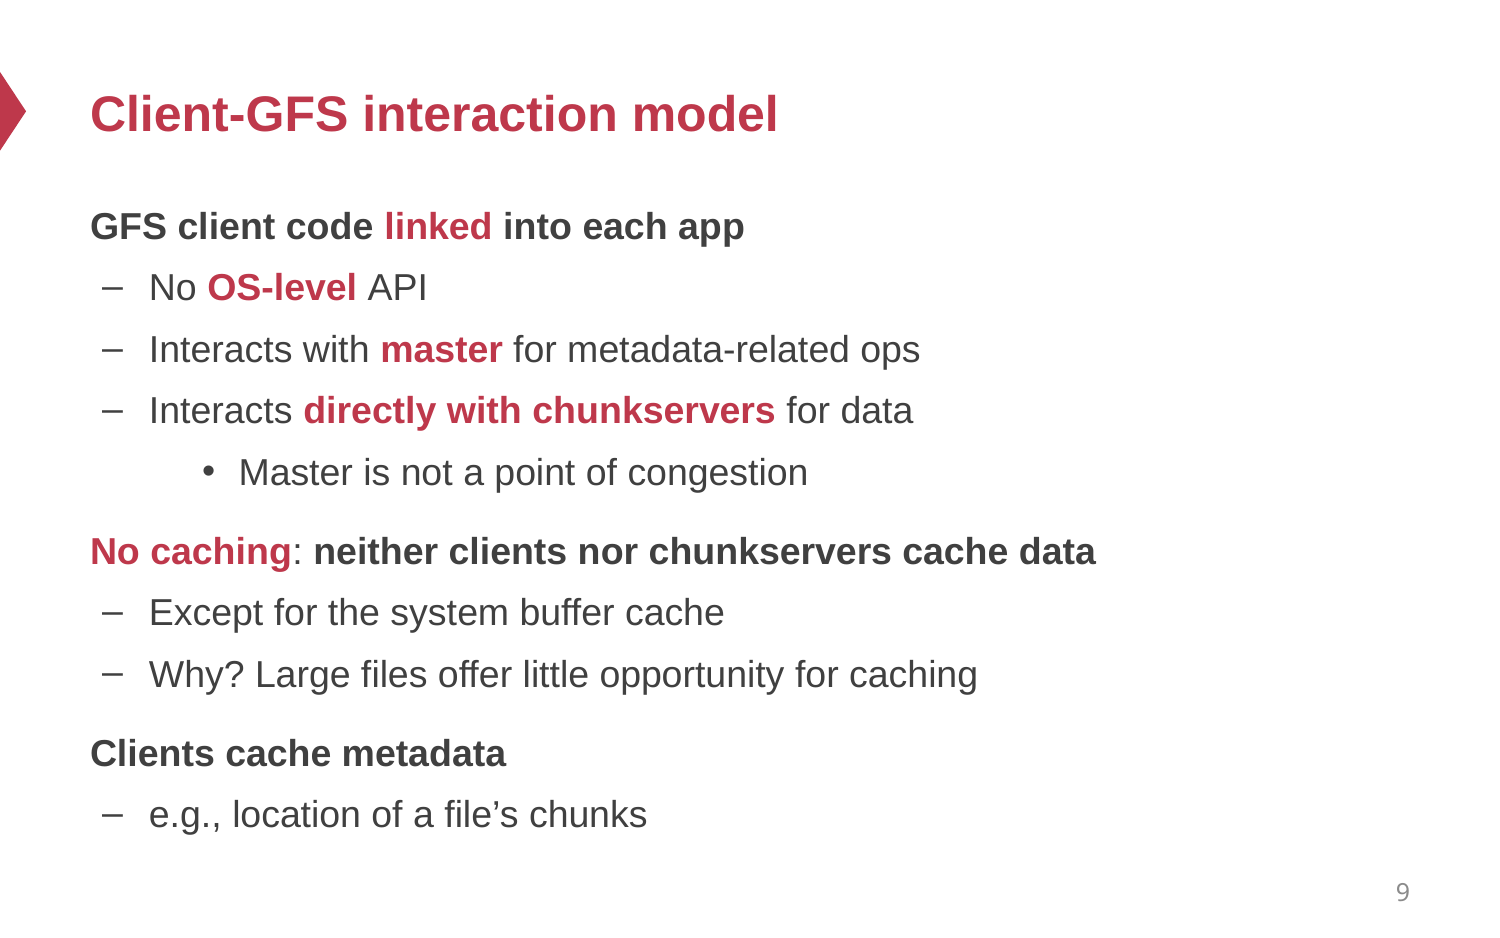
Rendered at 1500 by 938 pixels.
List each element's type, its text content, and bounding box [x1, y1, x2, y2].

list GFS client code linked into each app No OS-level API Interacts with master for metadata-related ops Interacts directly with chunkservers for data Master is not a point of congestion No caching: neither clients nor chunkservers cache data Except for the system buffer cache Why? Large files offer little opportunity for caching Clients cache metadata e.g., location of a file’s chunks [75, 185, 1425, 919]
slide_number 9 [1074, 868, 1425, 919]
title Client-GFS interaction model [75, 37, 1425, 185]
